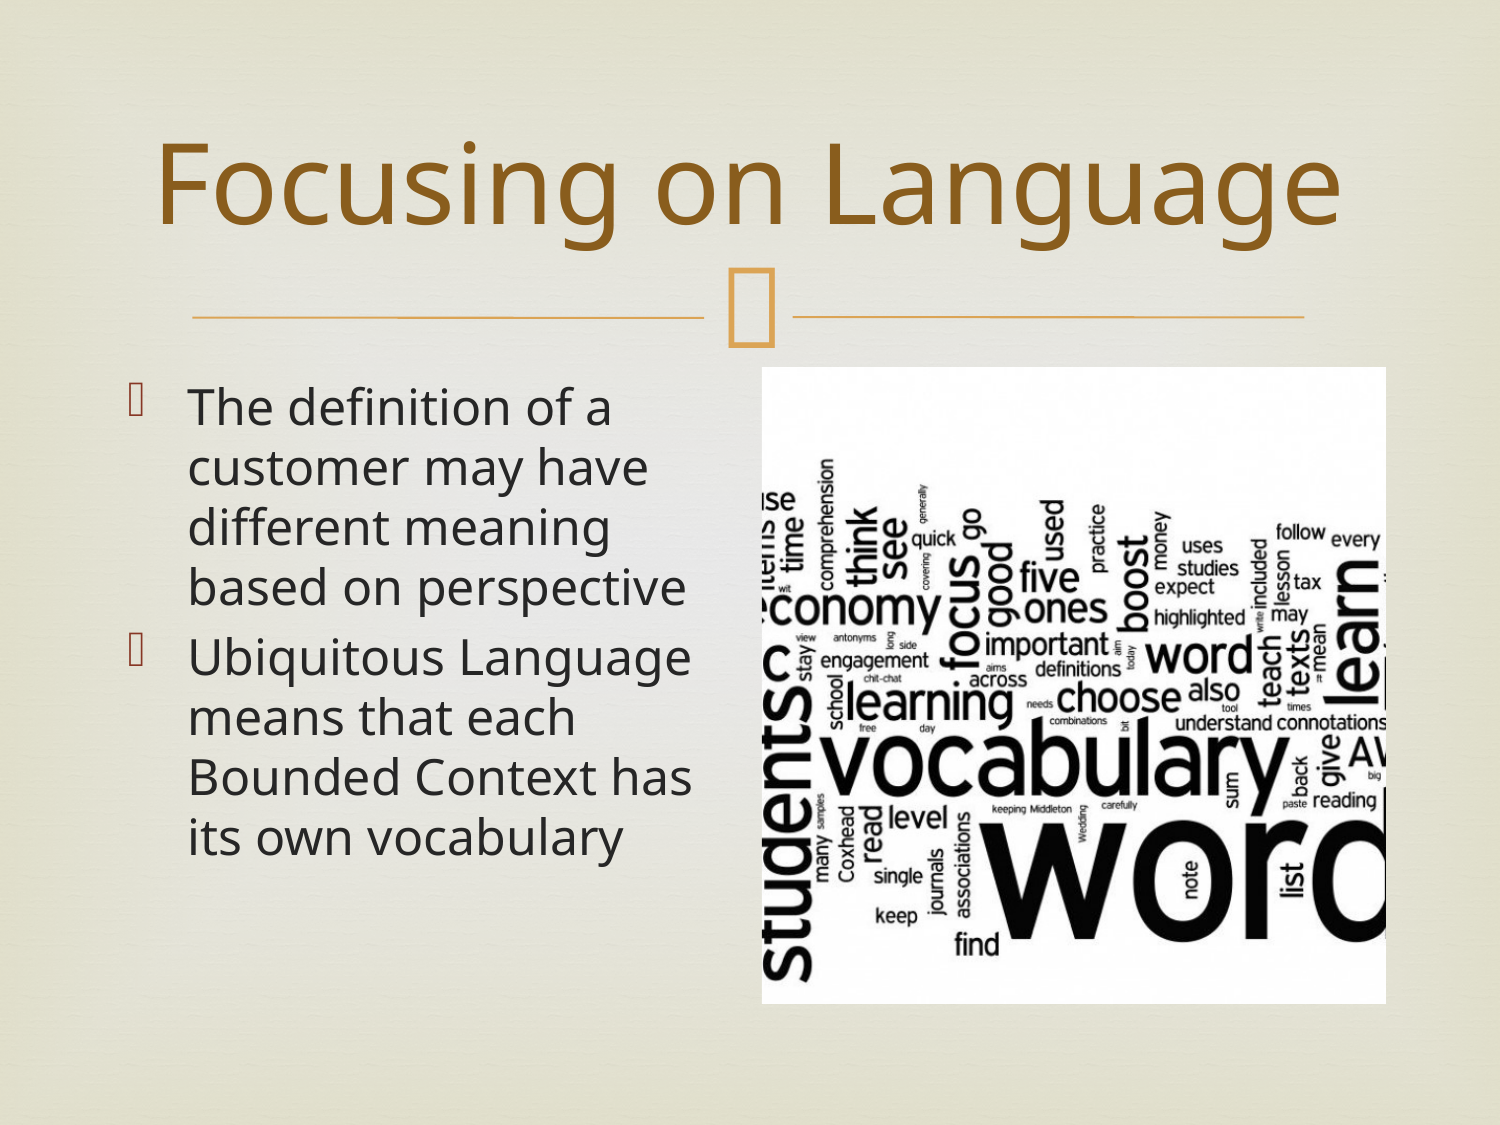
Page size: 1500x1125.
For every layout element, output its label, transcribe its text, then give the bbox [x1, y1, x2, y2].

list The definition of a customer may have different meaning based on perspective Ubiquitous Language means that each Bounded Context has its own vocabulary [112, 367, 737, 1004]
title Focusing on Language [112, 93, 1386, 267]
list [761, 366, 1387, 1004]
